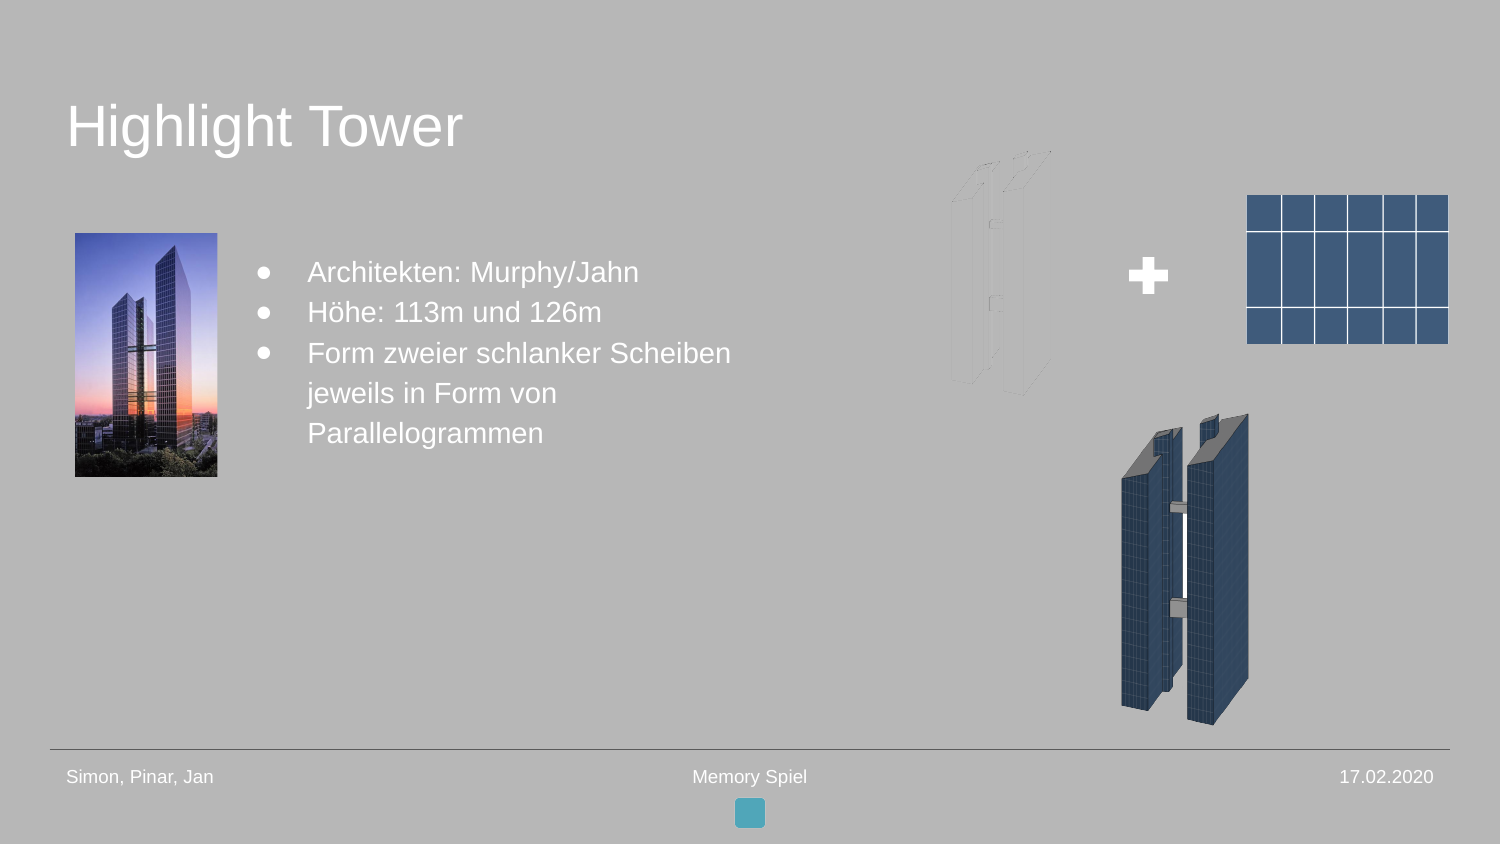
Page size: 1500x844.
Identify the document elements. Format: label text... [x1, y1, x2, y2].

picture [74, 233, 218, 477]
picture [1245, 194, 1450, 344]
picture [1085, 395, 1281, 741]
picture [733, 796, 767, 830]
list Architekten: Murphy/Jahn Höhe: 113m und 126m Form zweier schlanker Scheiben jeweils in Form von Parallelogrammen [217, 233, 761, 550]
text_box [1129, 257, 1168, 294]
title Highlight Tower [51, 72, 1449, 167]
picture [944, 150, 1052, 401]
